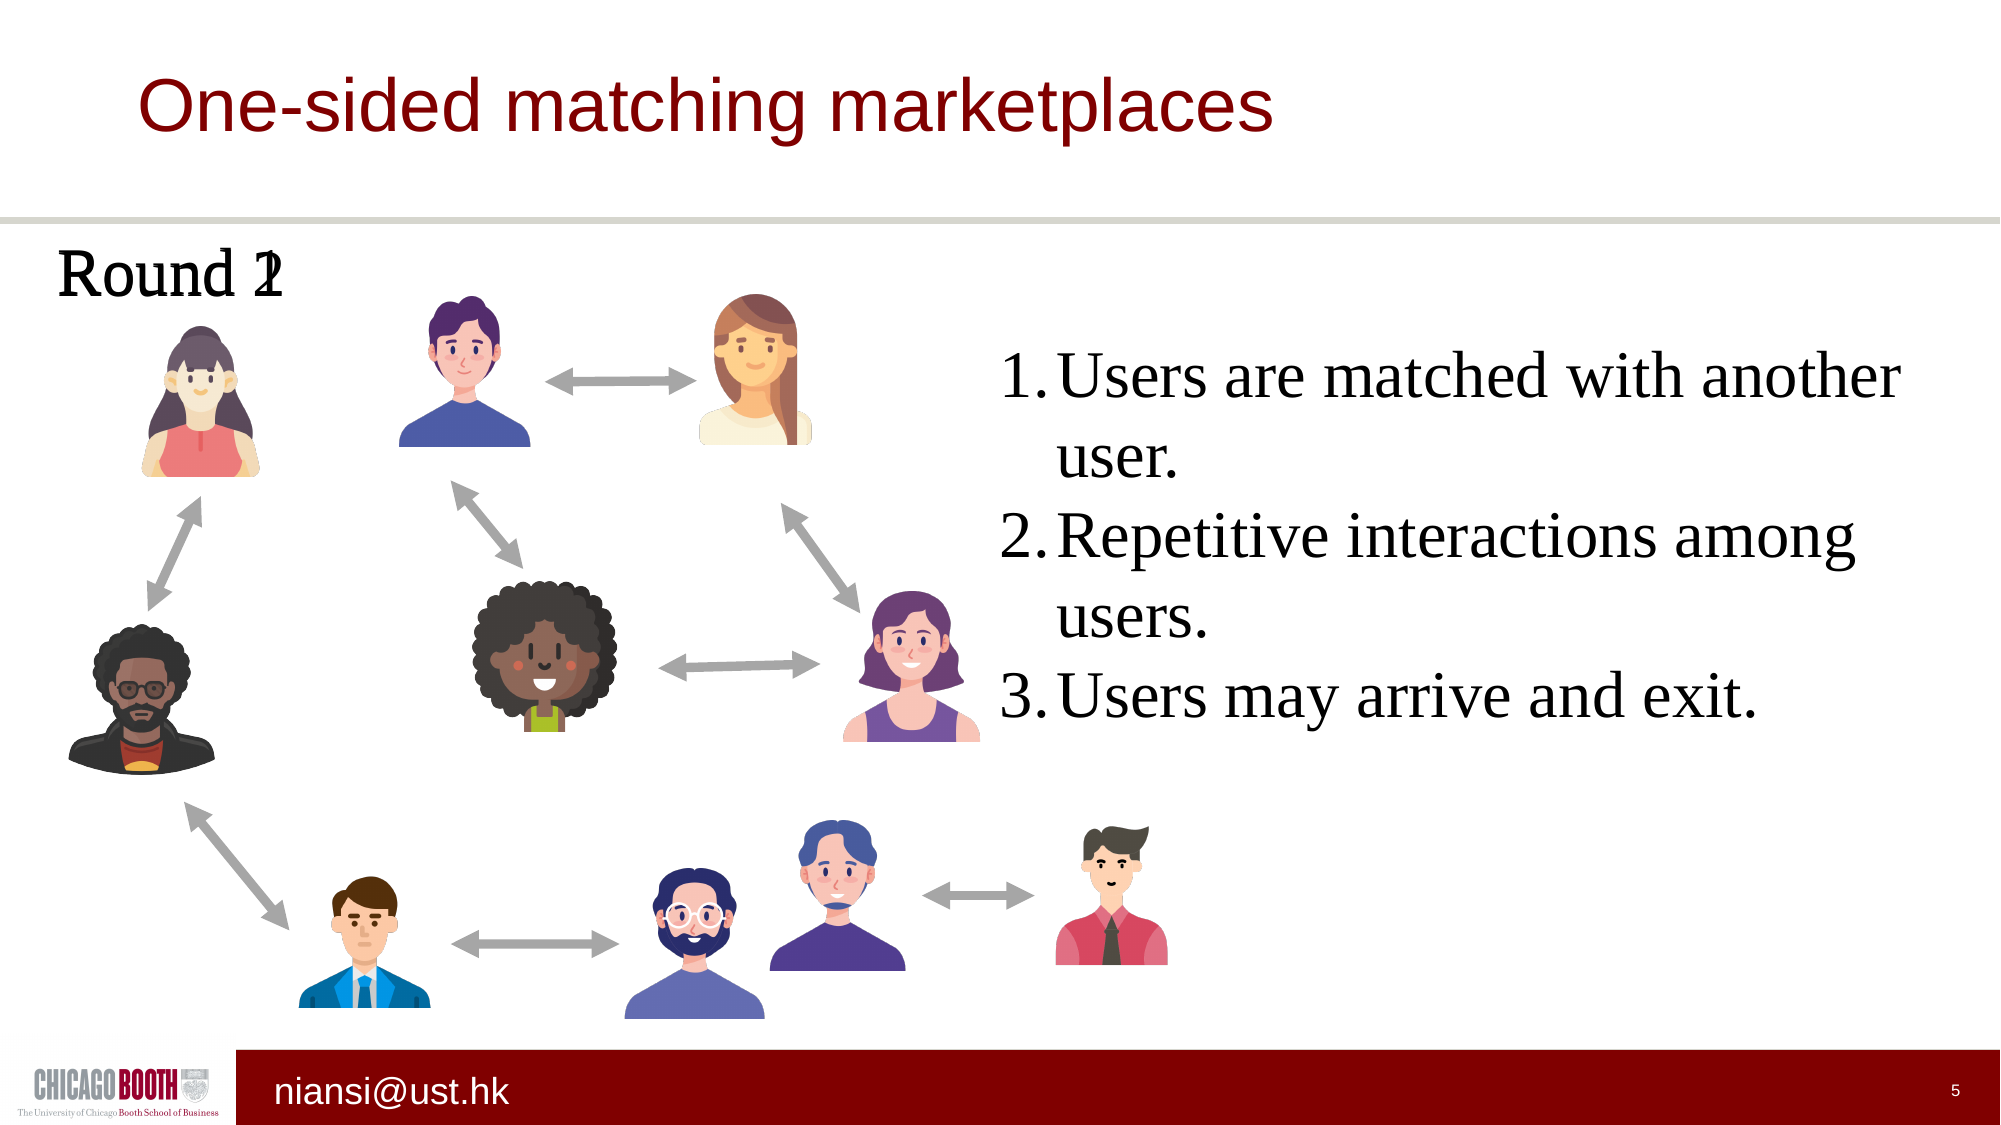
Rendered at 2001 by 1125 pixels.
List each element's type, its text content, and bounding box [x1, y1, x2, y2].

picture [680, 294, 831, 445]
picture [619, 820, 913, 1019]
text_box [147, 496, 201, 612]
picture [289, 864, 440, 1015]
picture [1036, 820, 1187, 971]
picture [66, 624, 217, 775]
picture [836, 591, 987, 742]
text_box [450, 480, 524, 569]
slide_number 5 [1412, 1059, 1976, 1120]
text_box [658, 663, 821, 669]
text_box Round 2 [42, 222, 1004, 317]
picture [0, 1033, 236, 1125]
picture [389, 296, 540, 447]
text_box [183, 801, 290, 931]
title One-sided matching marketplaces [137, 0, 2000, 216]
picture [125, 326, 276, 477]
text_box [780, 502, 861, 614]
text_box Users are matched with another user. Repetitive interactions among users. Users may arrive and exit. [985, 323, 1946, 738]
picture [469, 581, 620, 732]
